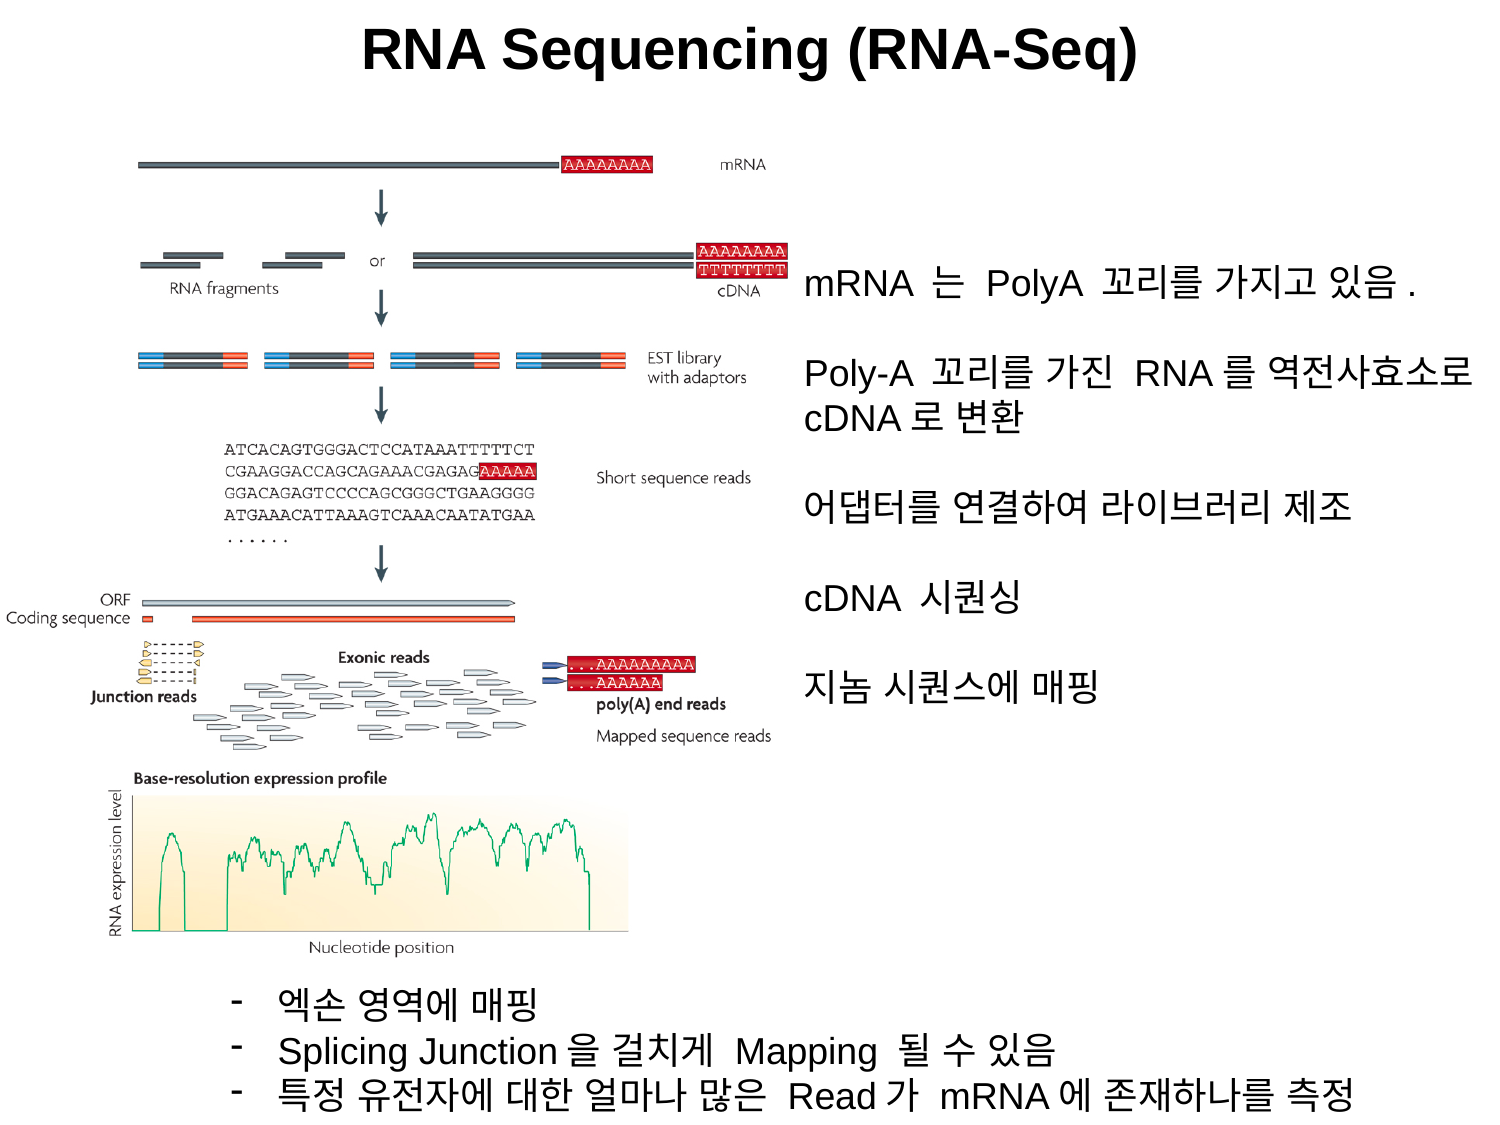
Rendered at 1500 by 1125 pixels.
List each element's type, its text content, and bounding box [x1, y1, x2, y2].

picture [0, 149, 790, 963]
text_box 엑손 영역에 매핑 Splicing Junction을 걸치게 Mapping 될 수 있음 특정 유전자에 대한 얼마나 많은 Read가 mRNA에 존재하나를 측정 [215, 974, 1500, 1125]
text_box RNA Sequencing (RNA-Seq) [0, 3, 1500, 89]
text_box mRNA 는 PolyA 꼬리를 가지고 있음. Poly-A 꼬리를 가진 RNA를 역전사효소로 cDNA로 변환 어댑터를 연결하여 라이브러리 제조 cDNA 시퀀싱 지놈 시퀀스에 매핑 [793, 251, 1500, 807]
